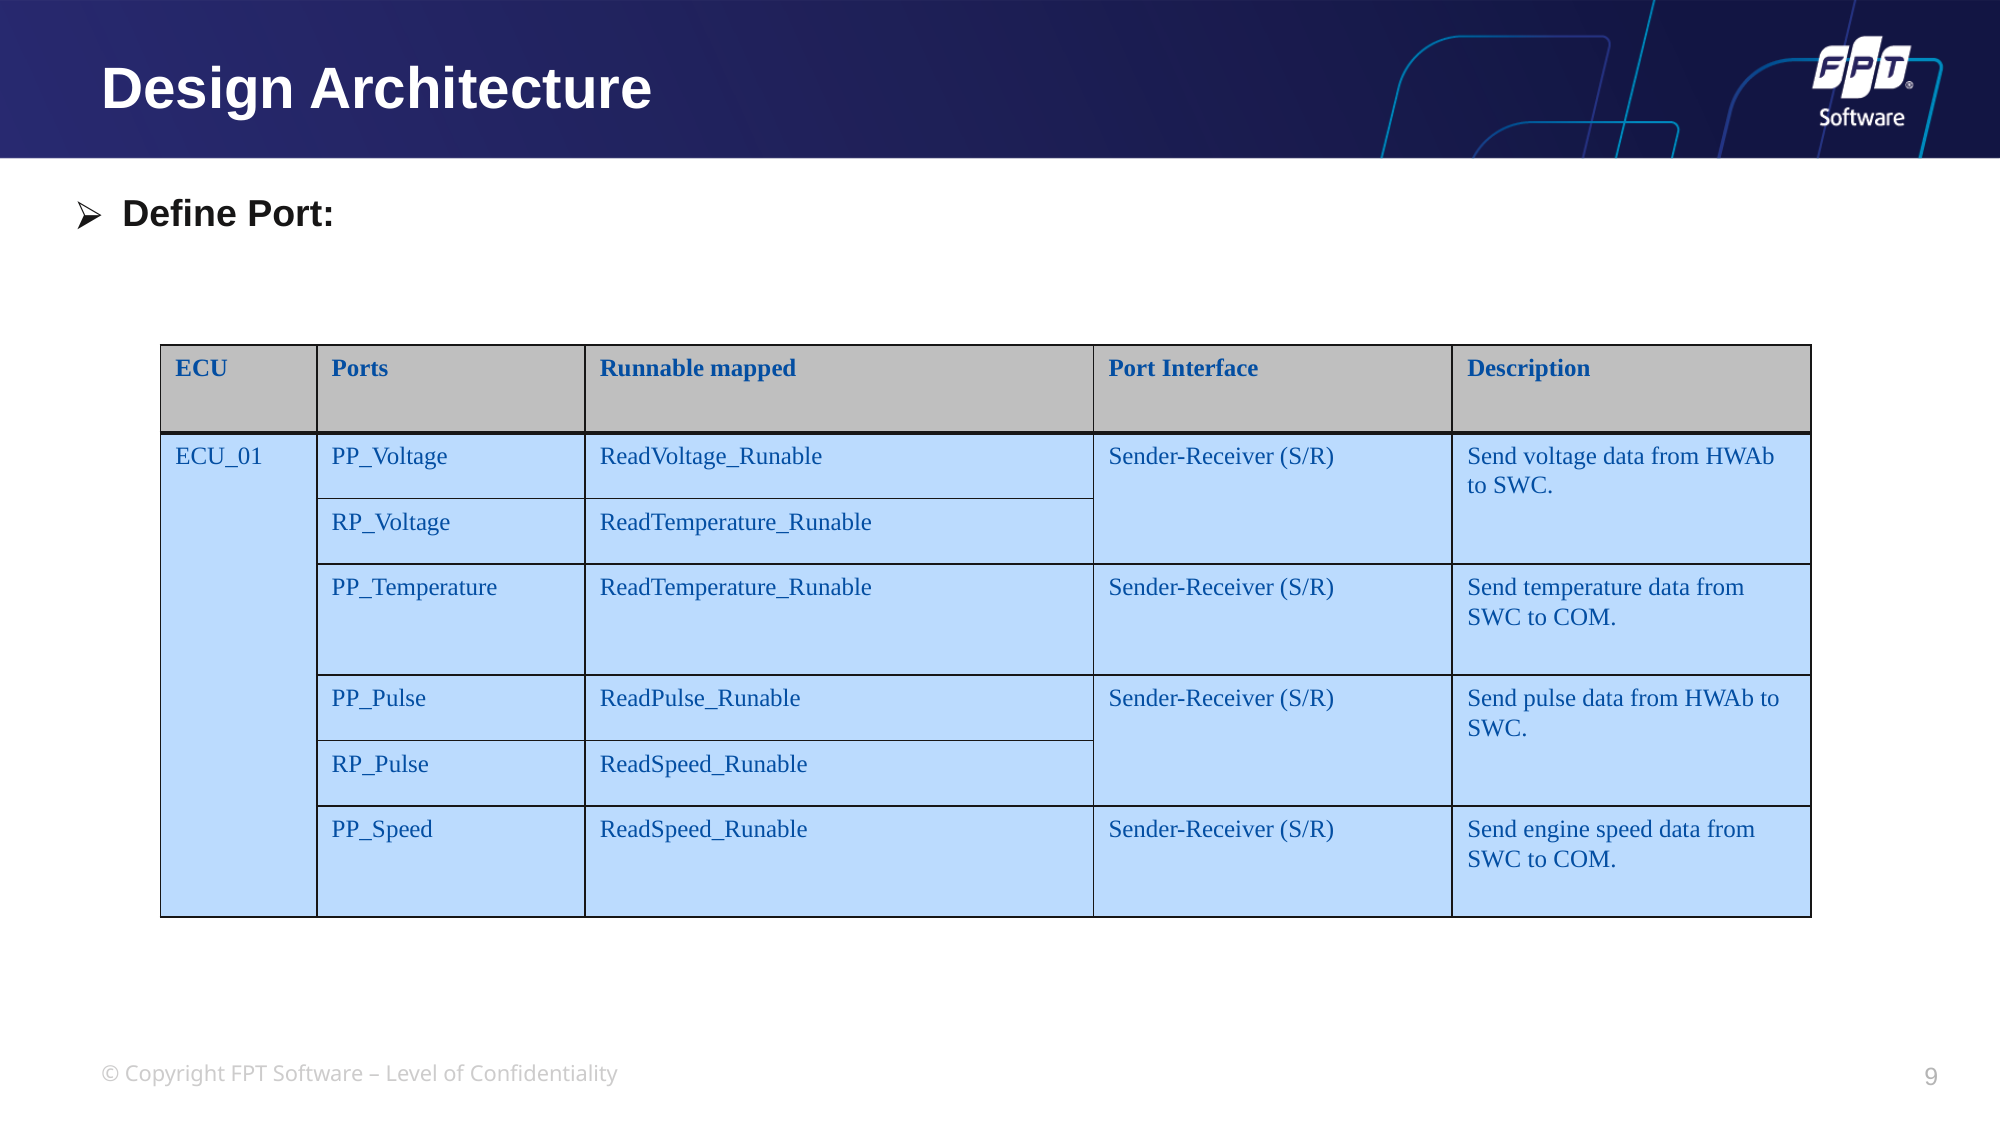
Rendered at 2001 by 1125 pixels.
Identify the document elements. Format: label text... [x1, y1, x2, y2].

table_cell ReadTemperature_Runable [586, 499, 1093, 563]
table_cell PP_Voltage [318, 435, 584, 498]
table_cell RP_Voltage [318, 499, 584, 563]
table_cell RP_Pulse [318, 741, 584, 805]
table_cell Send voltage data from HWAb to SWC. [1453, 435, 1810, 563]
table_cell ReadVoltage_Runable [586, 435, 1093, 498]
table_header Port Interface [1094, 346, 1451, 431]
table_cell PP_Speed [318, 807, 584, 916]
slide_number 9 [1855, 1052, 1954, 1094]
table_cell ReadSpeed_Runable [586, 807, 1093, 916]
table_cell ECU_01 [161, 435, 316, 916]
picture [0, 0, 1672, 159]
table_cell Sender-Receiver (S/R) [1094, 676, 1451, 805]
table_cell Send temperature data from SWC to COM. [1453, 565, 1810, 674]
table_cell ReadTemperature_Runable [586, 565, 1093, 674]
table_header Description [1453, 346, 1810, 431]
picture [1649, 0, 2000, 159]
table_cell ReadSpeed_Runable [586, 741, 1093, 805]
table_cell Send engine speed data from SWC to COM. [1453, 807, 1810, 916]
table_cell Sender-Receiver (S/R) [1094, 565, 1451, 674]
table_header Runnable mapped [586, 346, 1093, 431]
table_cell PP_Pulse [318, 676, 584, 740]
table_header ECU [161, 346, 316, 431]
table_cell Sender-Receiver (S/R) [1094, 435, 1451, 563]
text_box Define Port: [60, 181, 430, 242]
table_cell Sender-Receiver (S/R) [1094, 807, 1451, 916]
table_cell PP_Temperature [318, 565, 584, 674]
table_cell Send pulse data from HWAb to SWC. [1453, 676, 1810, 805]
title Design Architecture [86, 31, 1812, 148]
table_header Ports [318, 346, 584, 431]
table_cell ReadPulse_Runable [586, 676, 1093, 740]
